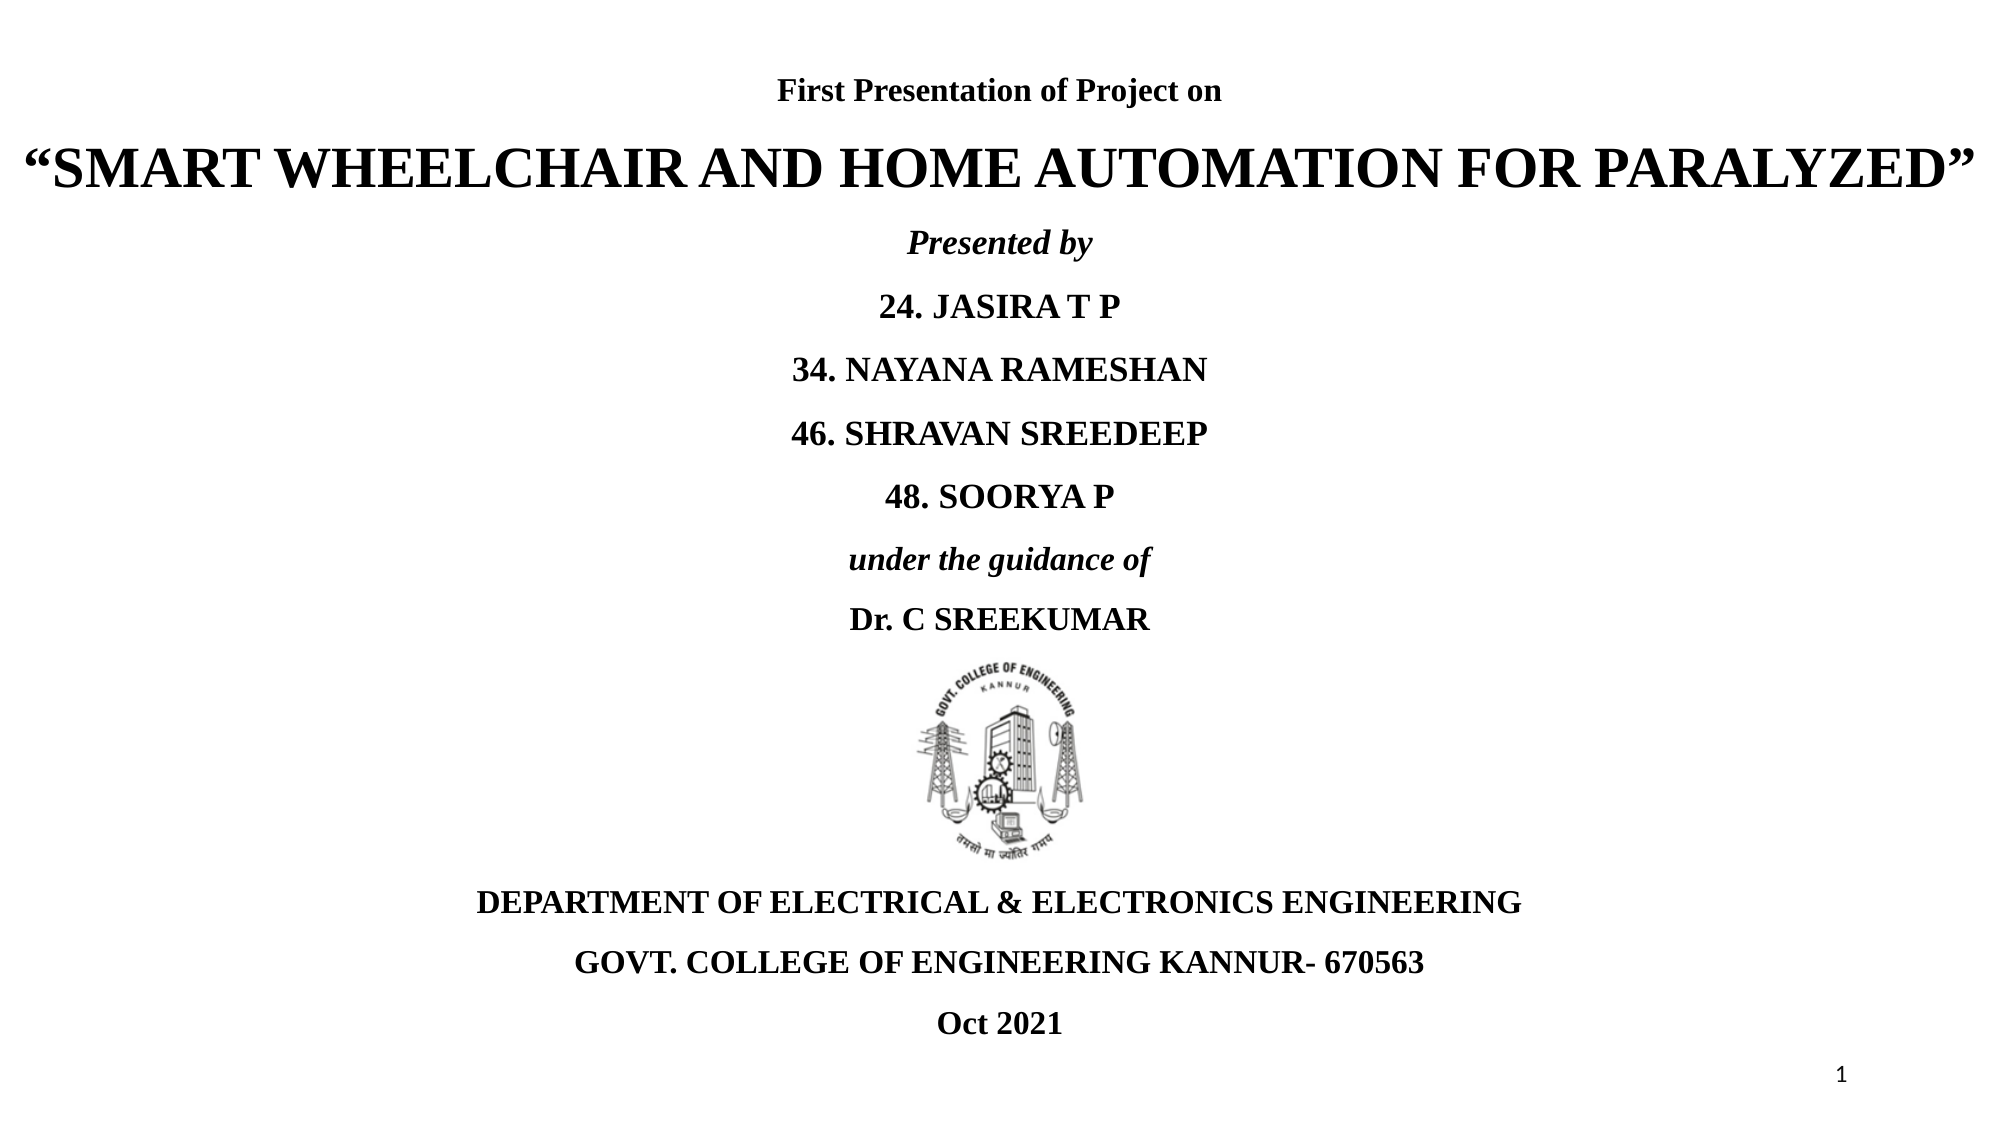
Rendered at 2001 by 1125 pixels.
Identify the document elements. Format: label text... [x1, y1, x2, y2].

text_box First Presentation of Project on “SMART WHEELCHAIR AND HOME AUTOMATION FOR PARALYZED” Presented by 24. JASIRA T P 34. NAYANA RAMESHAN 46. SHRAVAN SREEDEEP 48. SOORYA P under the guidance of Dr. C SREEKUMAR DEPARTMENT OF ELECTRICAL & ELECTRONICS ENGINEERING GOVT. COLLEGE OF ENGINEERING KANNUR- 670563 Oct 2021 [0, 0, 2000, 1125]
picture [900, 641, 1100, 882]
slide_number 1 [1412, 1042, 1863, 1103]
